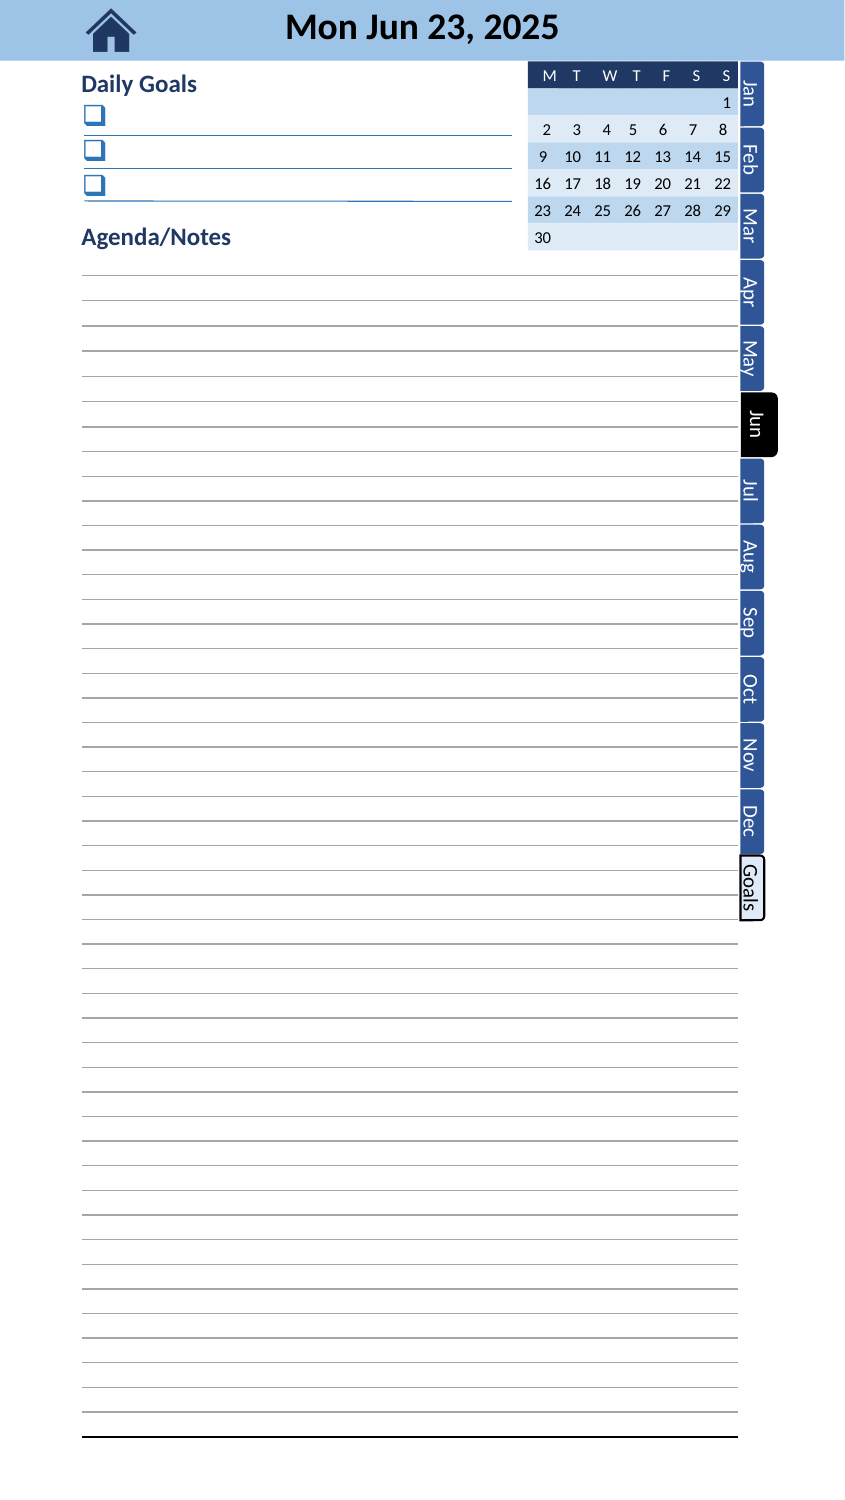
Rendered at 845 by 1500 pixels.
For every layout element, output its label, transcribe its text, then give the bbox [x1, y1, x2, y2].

picture [82, 1, 140, 59]
list Mon Jun 23, 2025 [190, 0, 655, 61]
